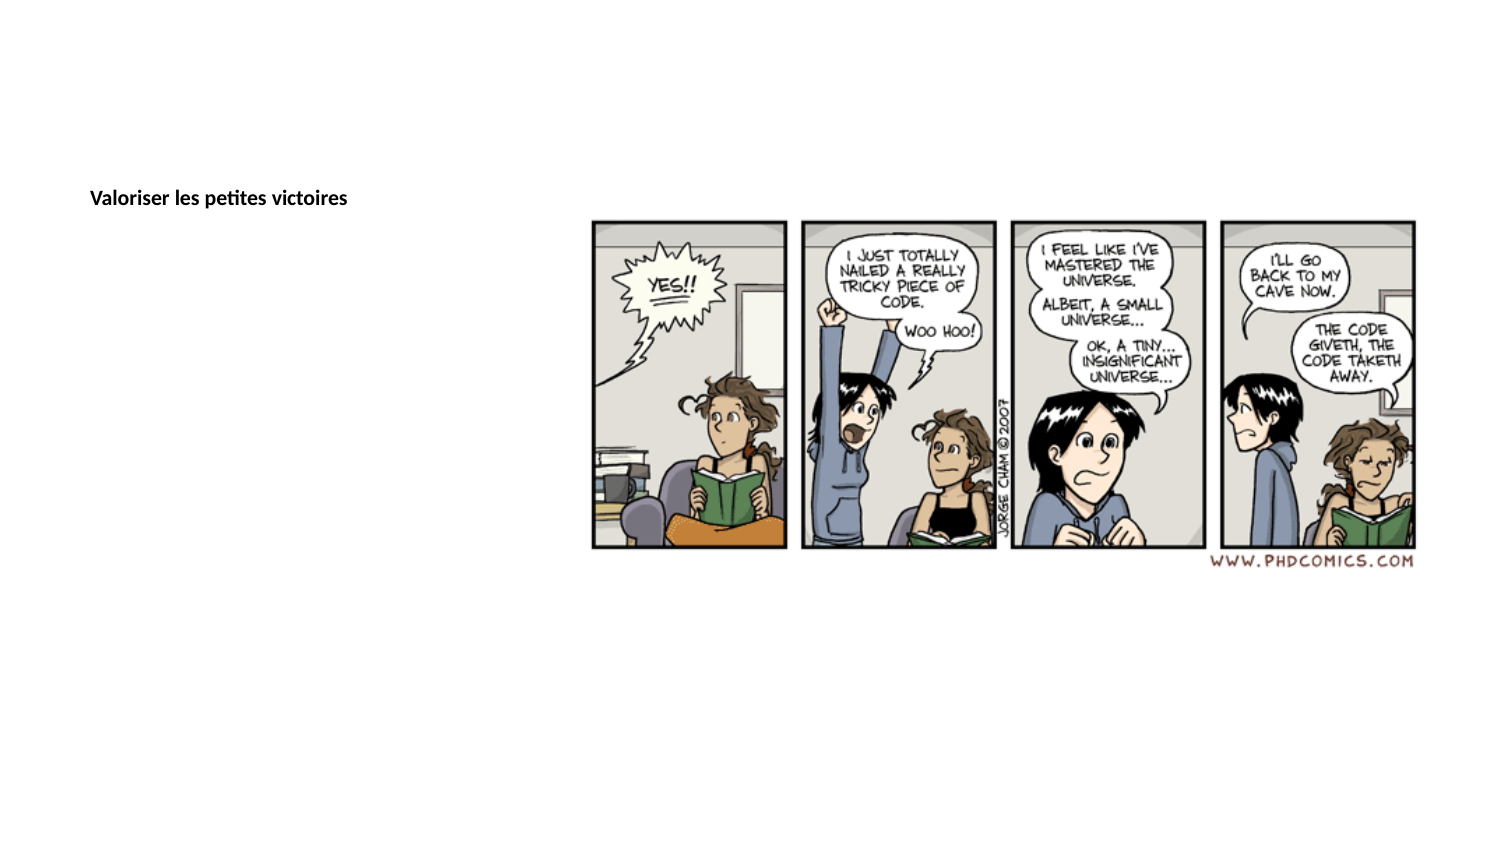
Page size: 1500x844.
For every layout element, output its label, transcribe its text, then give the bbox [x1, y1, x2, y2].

list Valoriser les petites victoires [75, 176, 569, 754]
picture [585, 210, 1424, 574]
